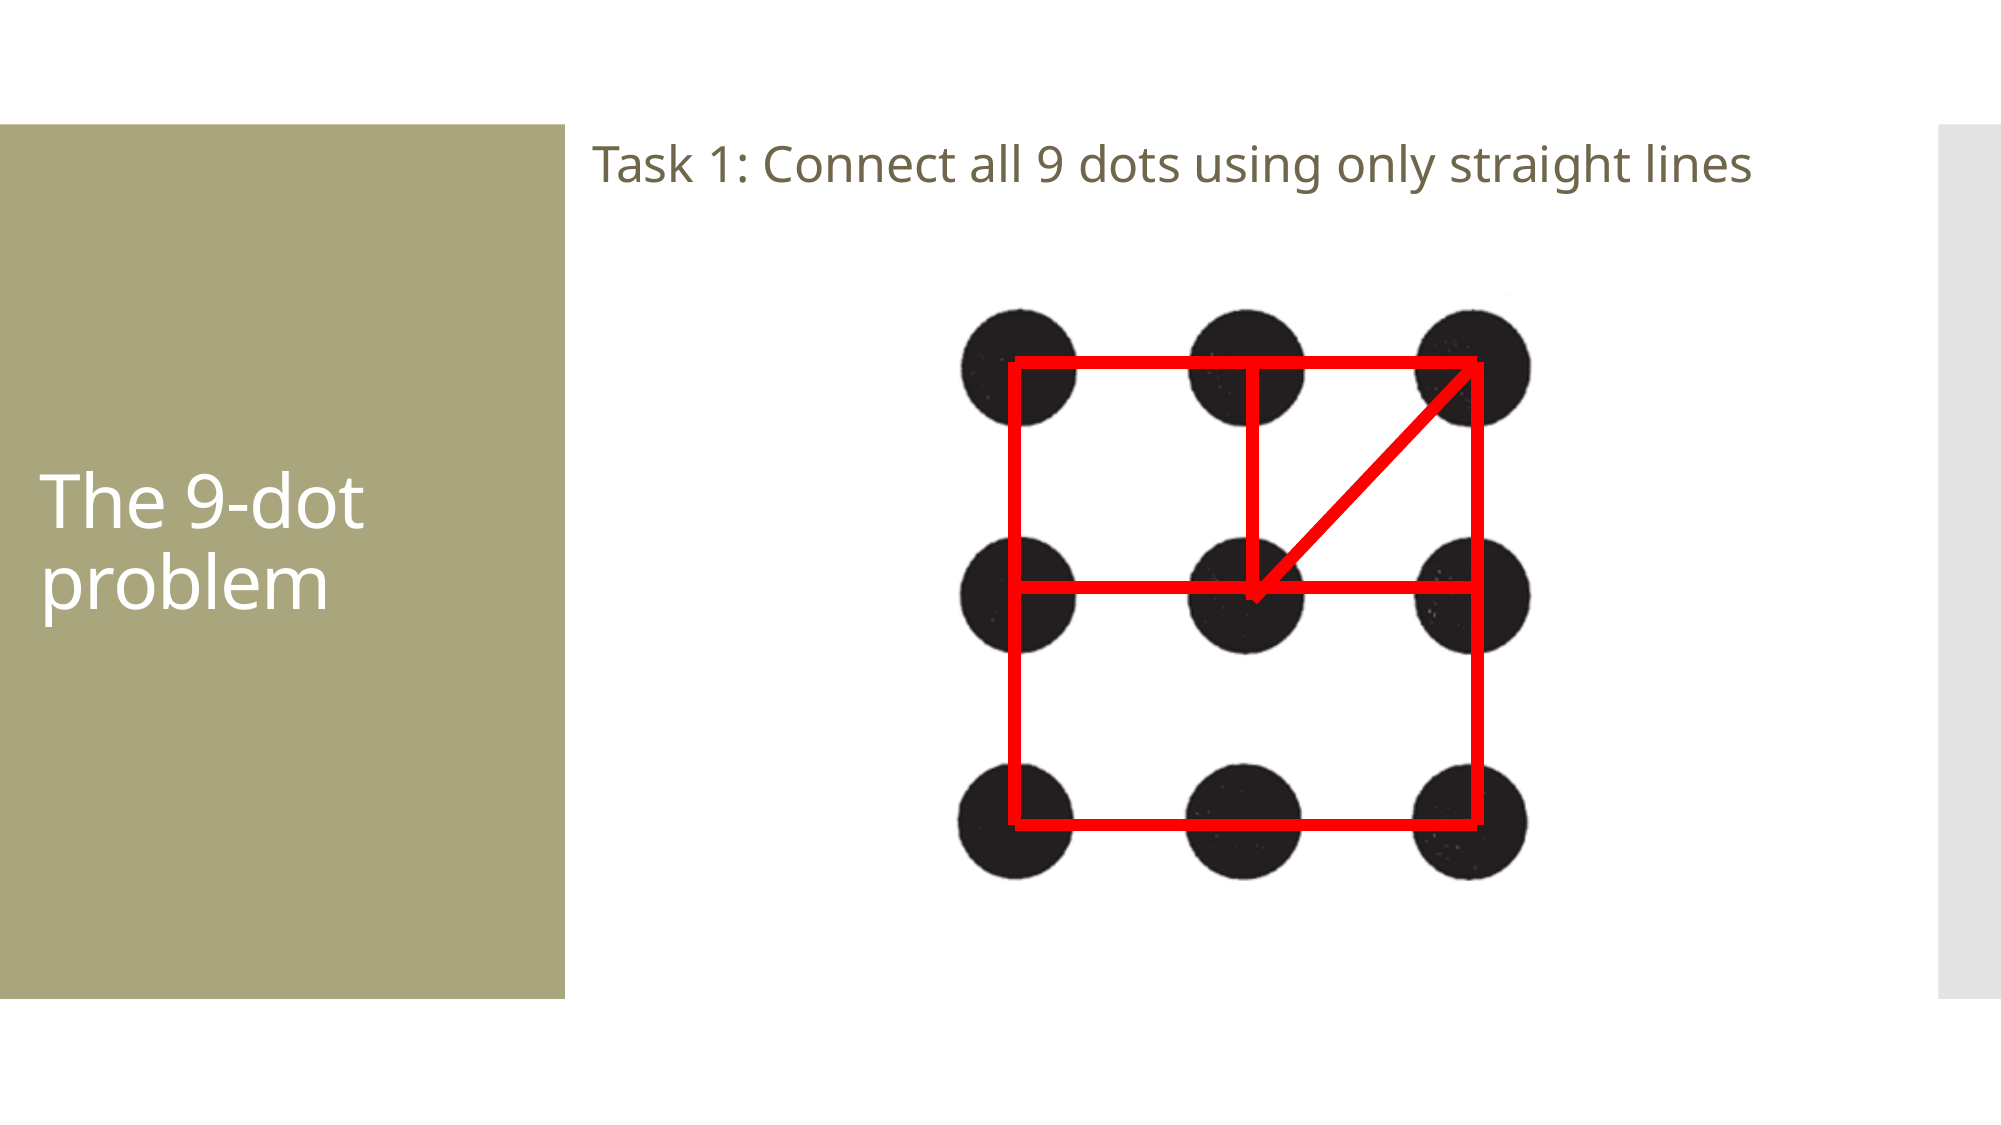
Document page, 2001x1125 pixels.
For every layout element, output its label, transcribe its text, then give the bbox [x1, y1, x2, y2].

picture [889, 284, 1601, 938]
text_box The 9-dot problem [24, 398, 532, 691]
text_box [1014, 362, 1478, 826]
list Task 1: Connect all 9 dots using only straight lines [577, 125, 1928, 1000]
